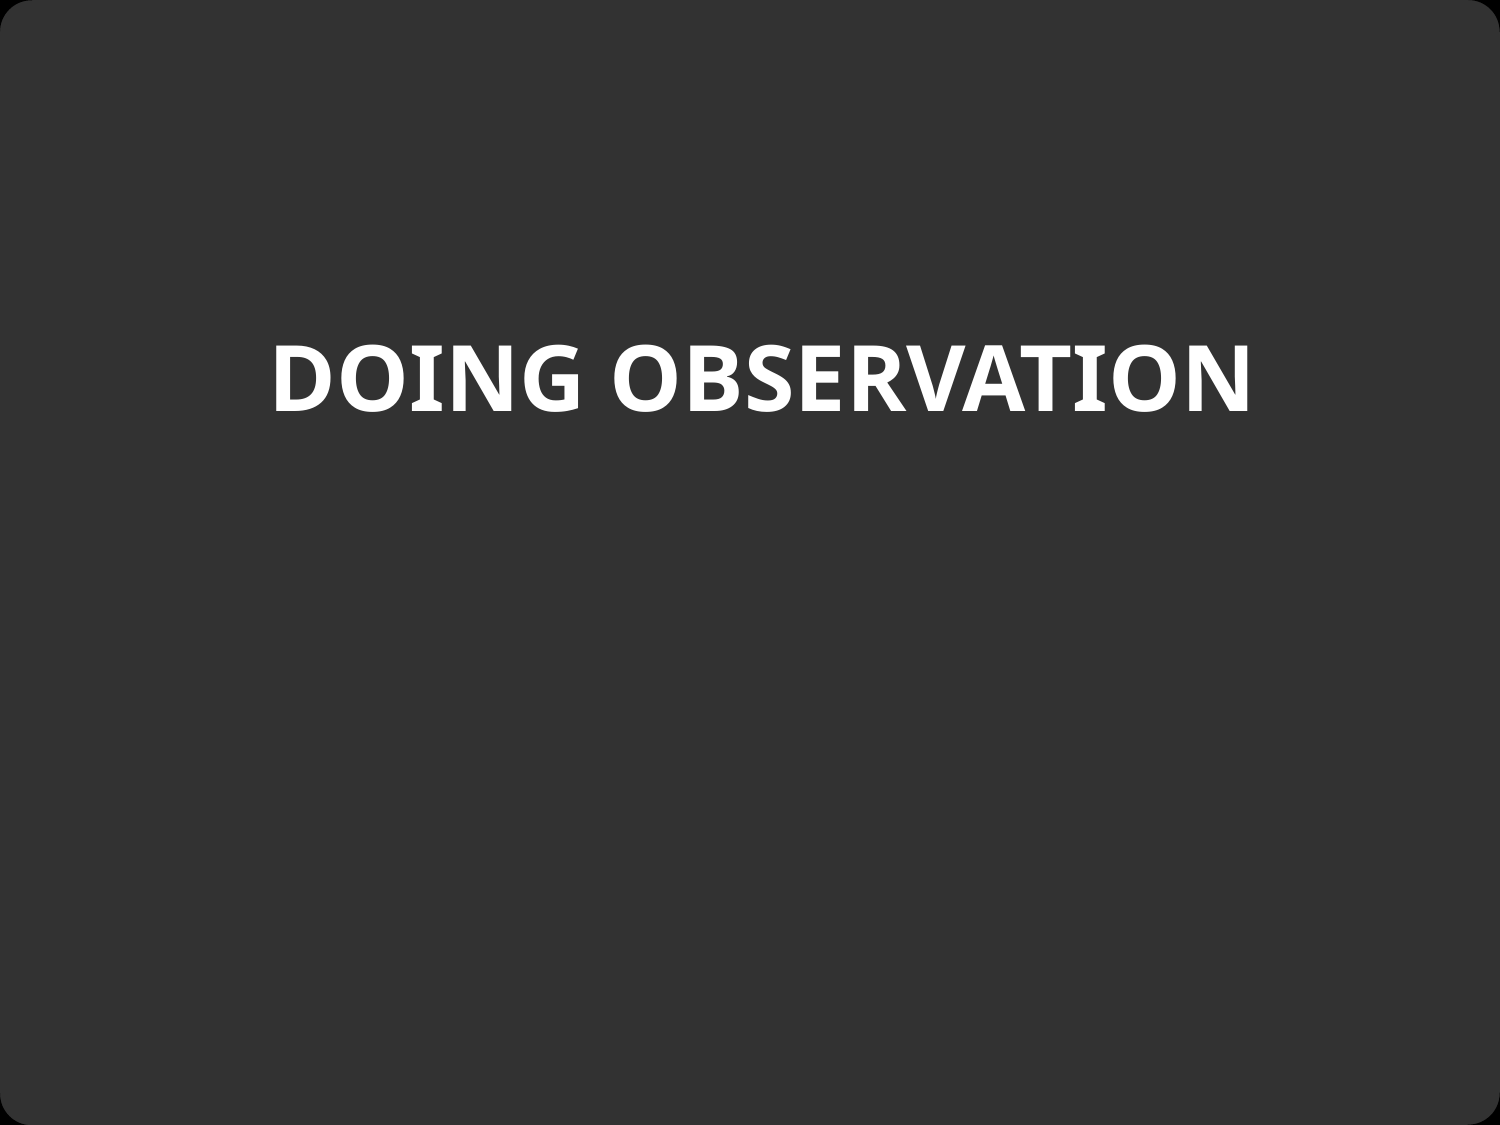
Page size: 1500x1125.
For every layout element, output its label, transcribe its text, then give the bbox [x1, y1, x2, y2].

title DOING OBSERVATION [74, 312, 1451, 481]
